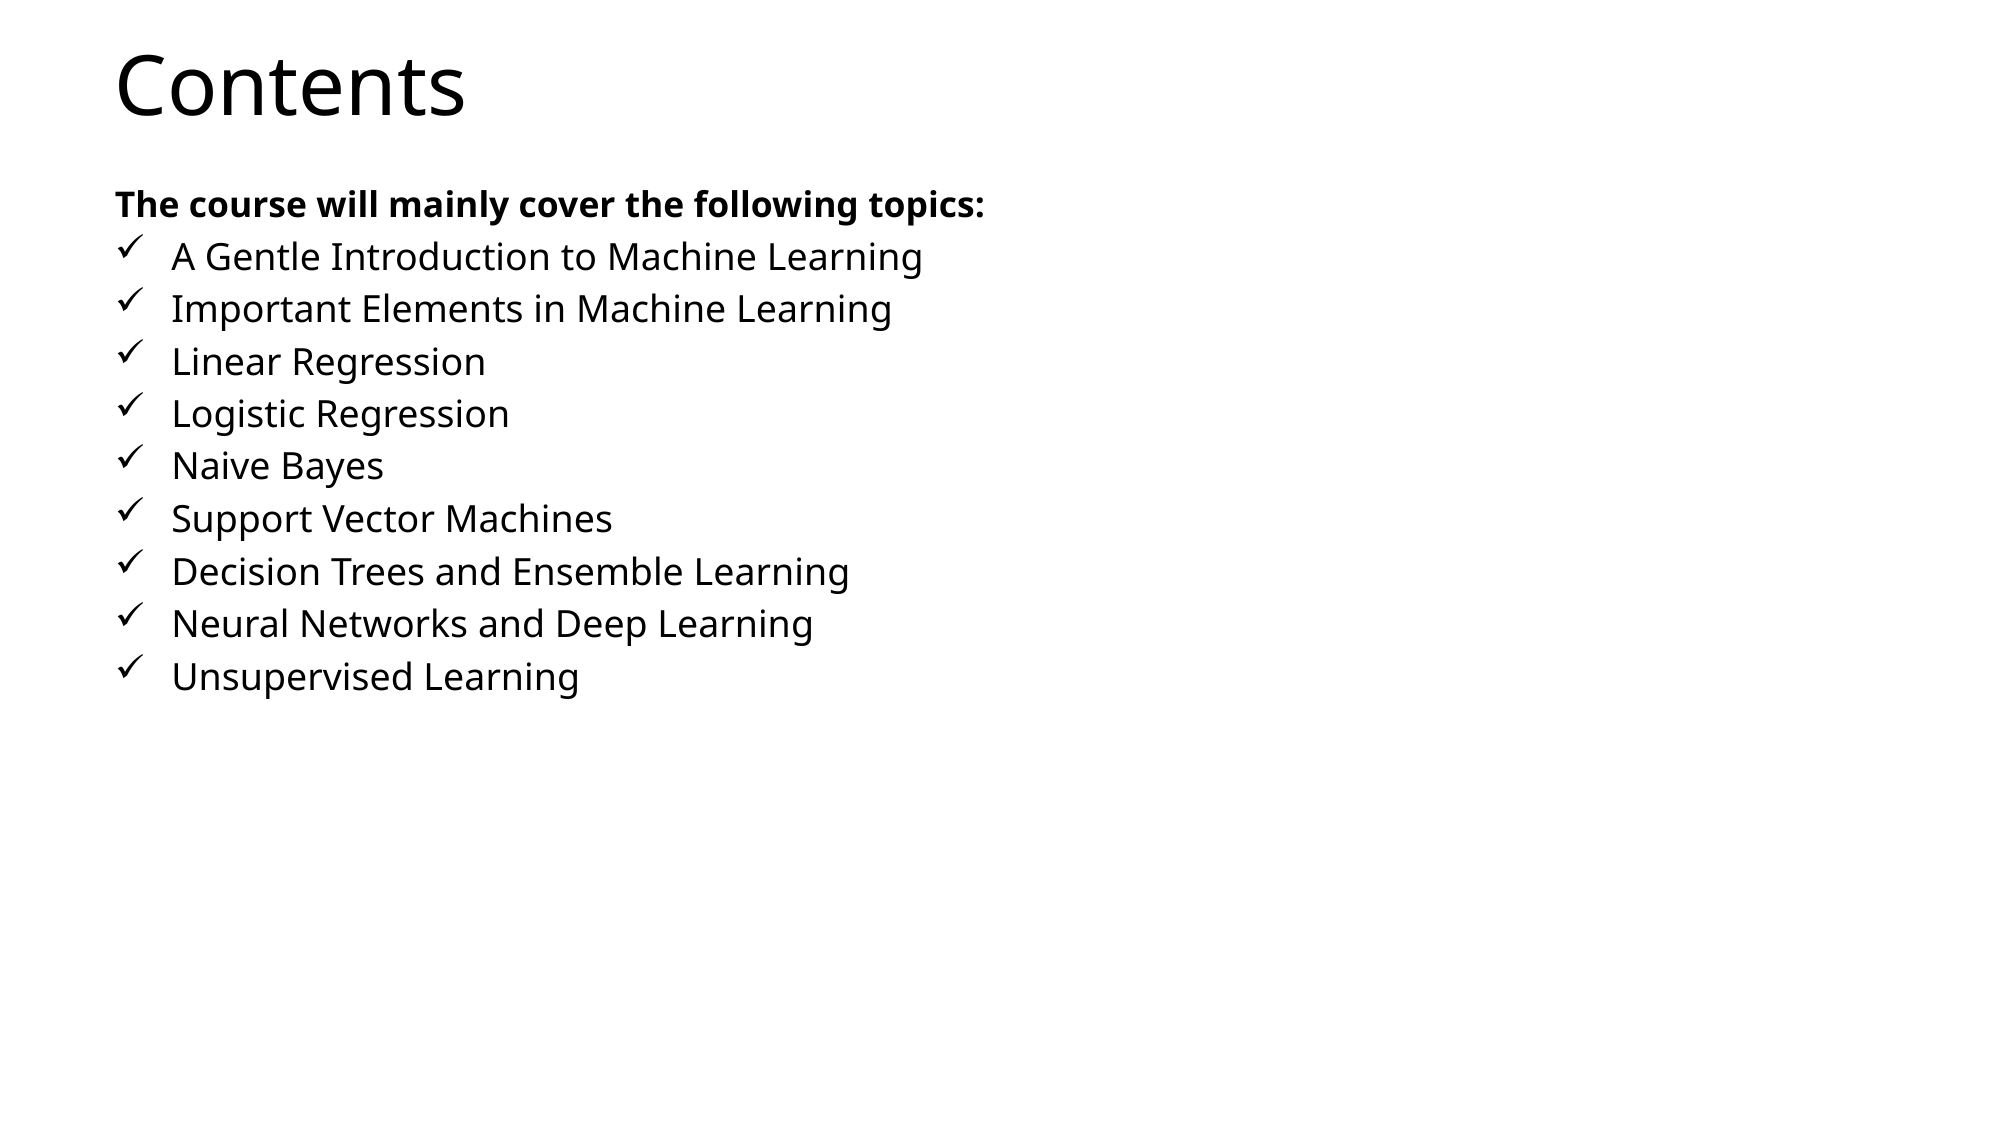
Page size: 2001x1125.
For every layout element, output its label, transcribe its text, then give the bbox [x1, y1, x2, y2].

title Contents [99, 24, 1900, 174]
list The course will mainly cover the following topics: A Gentle Introduction to Machine Learning Important Elements in Machine Learning Linear Regression Logistic Regression Naive Bayes Support Vector Machines Decision Trees and Ensemble Learning Neural Networks and Deep Learning Unsupervised Learning [99, 174, 1900, 1125]
